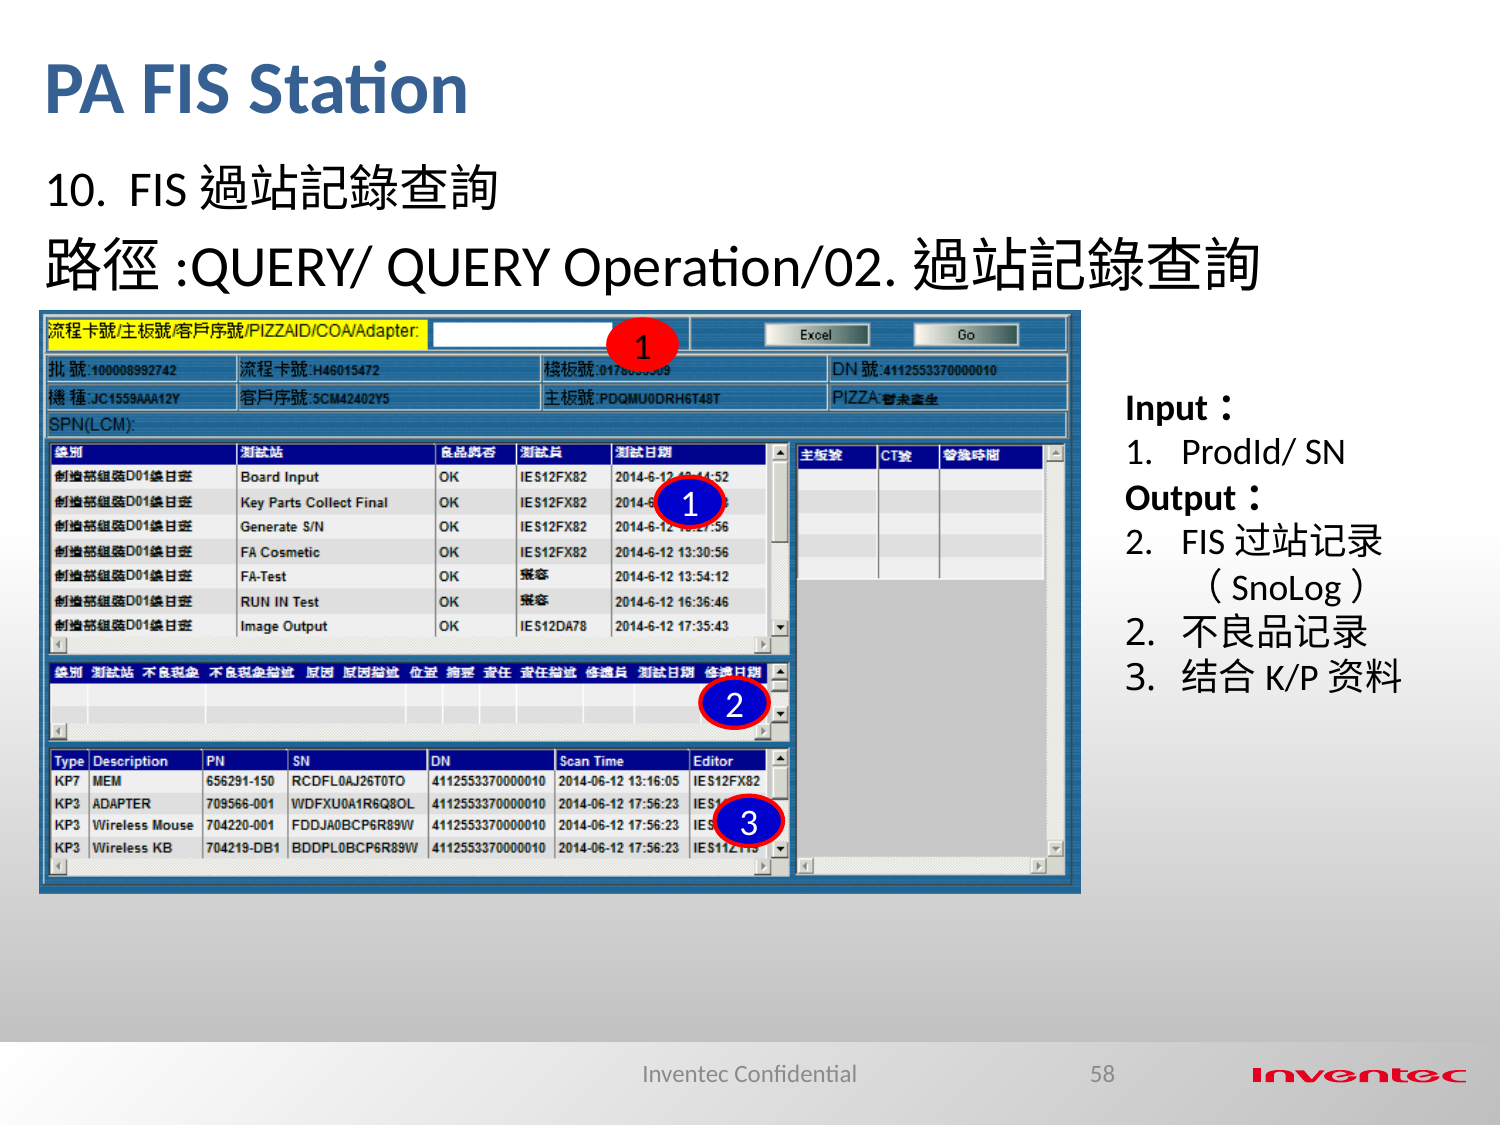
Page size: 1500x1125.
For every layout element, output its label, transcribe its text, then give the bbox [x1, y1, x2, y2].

text_box Input： ProdId/ SN Output： FIS过站记录 （SnoLog） 不良品记录 结合K/P资料 [1108, 312, 1473, 813]
footer Inventec Confidential [512, 1042, 988, 1103]
list FIS過站記錄查詢 路徑:QUERY/ QUERY Operation/02.過站記錄查詢 [29, 149, 1380, 953]
text_box PA FIS Station [29, 18, 1380, 149]
slide_number 58 [1074, 1042, 1425, 1103]
picture [39, 309, 1081, 894]
